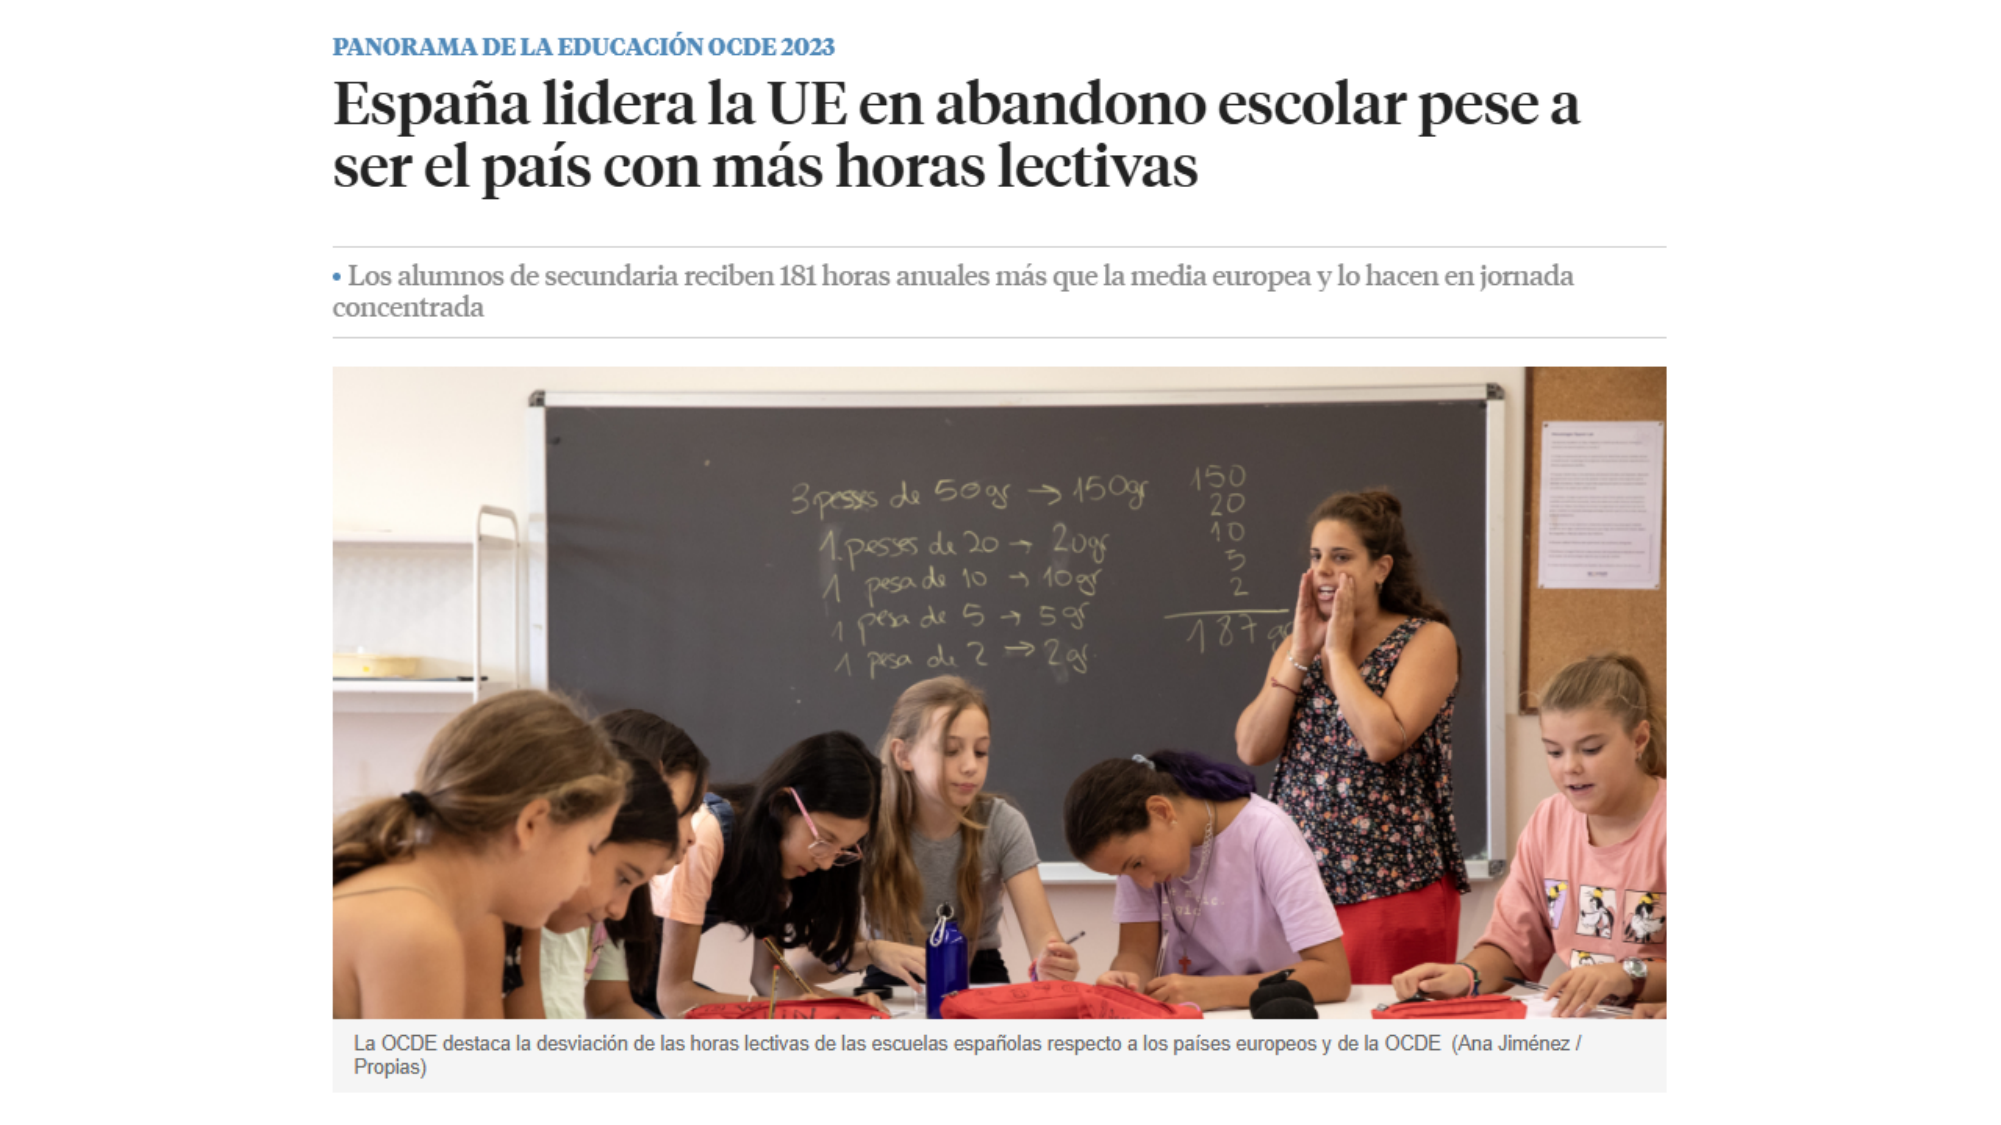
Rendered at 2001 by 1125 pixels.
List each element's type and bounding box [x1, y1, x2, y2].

picture [294, 18, 1706, 1107]
